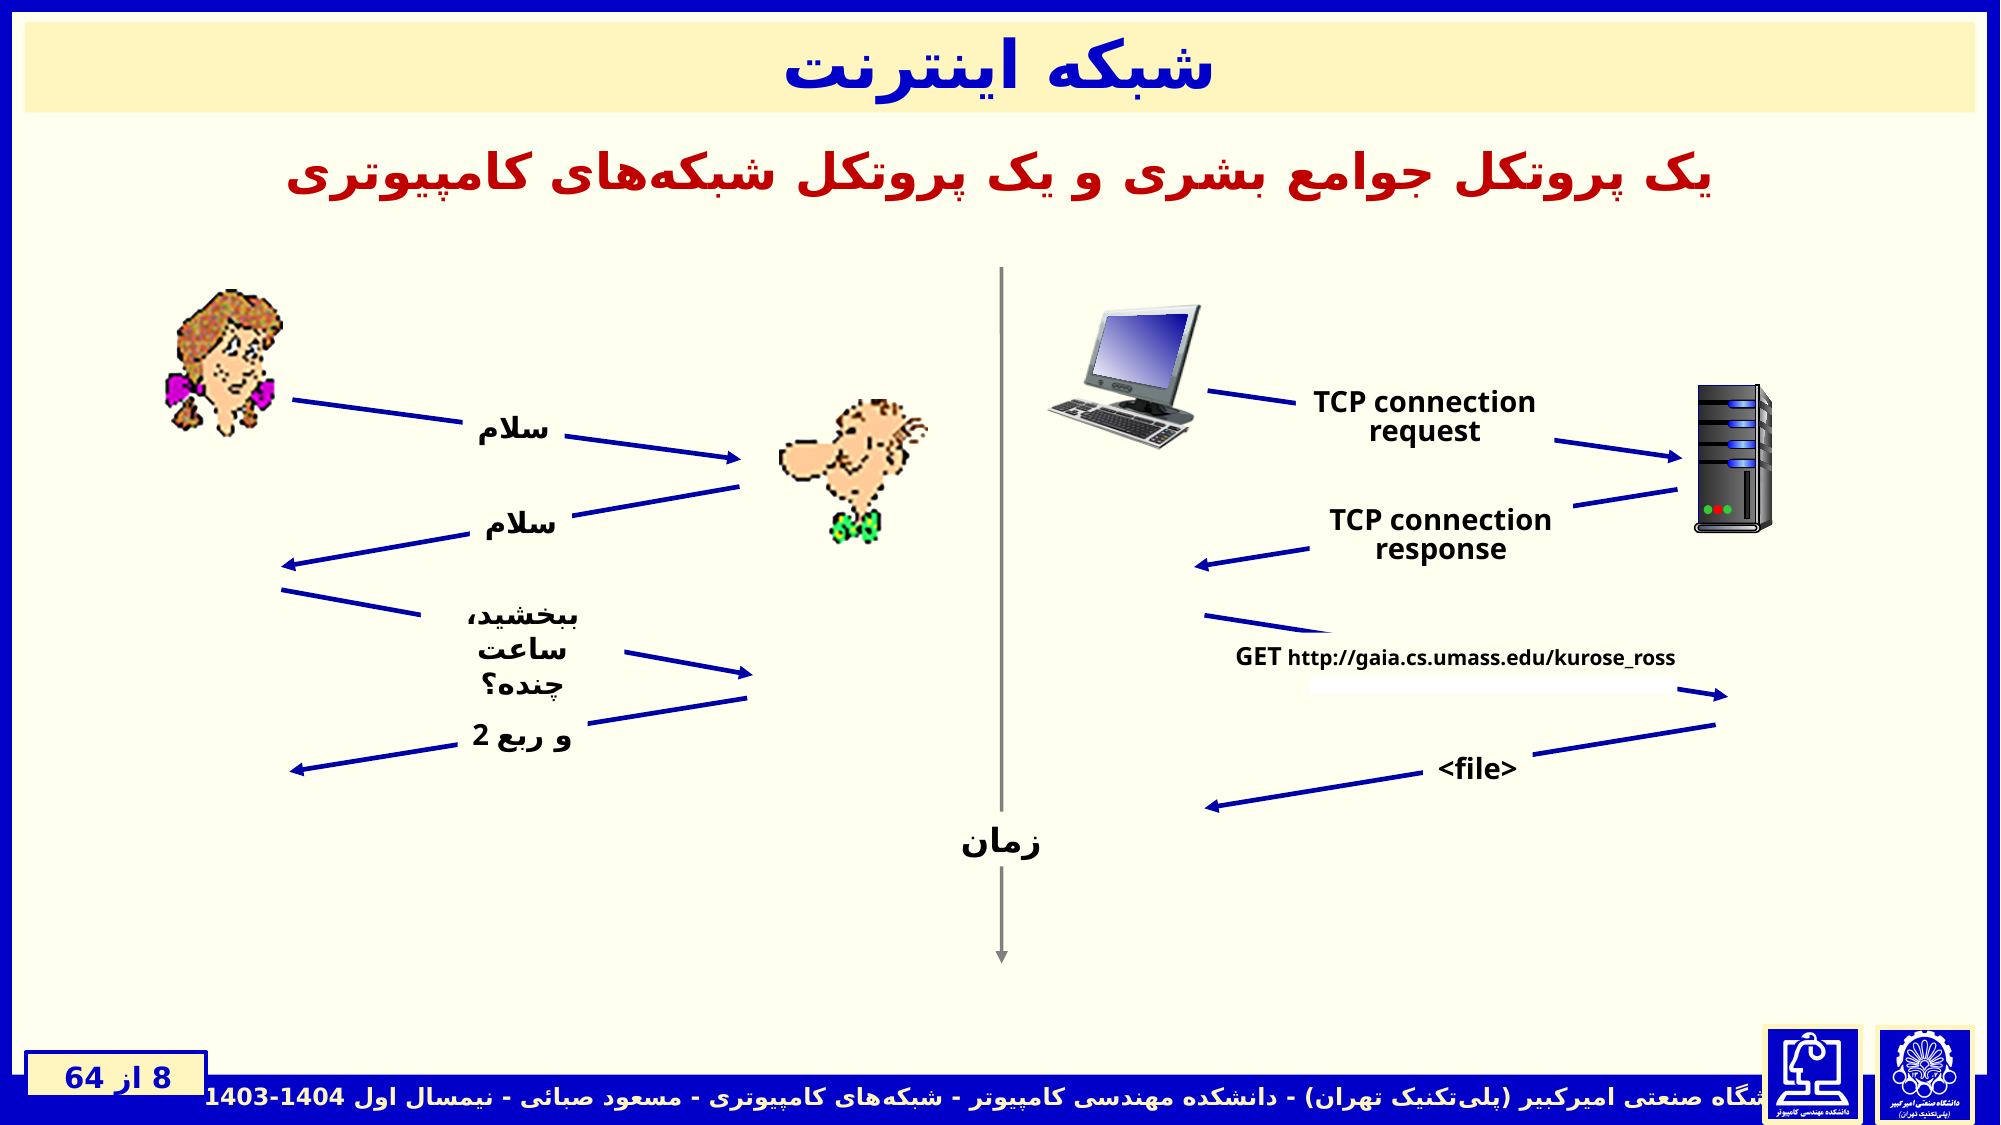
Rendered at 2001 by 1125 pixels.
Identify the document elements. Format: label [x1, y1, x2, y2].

text_box [0, 0, 2000, 1125]
text_box [164, 267, 1860, 964]
